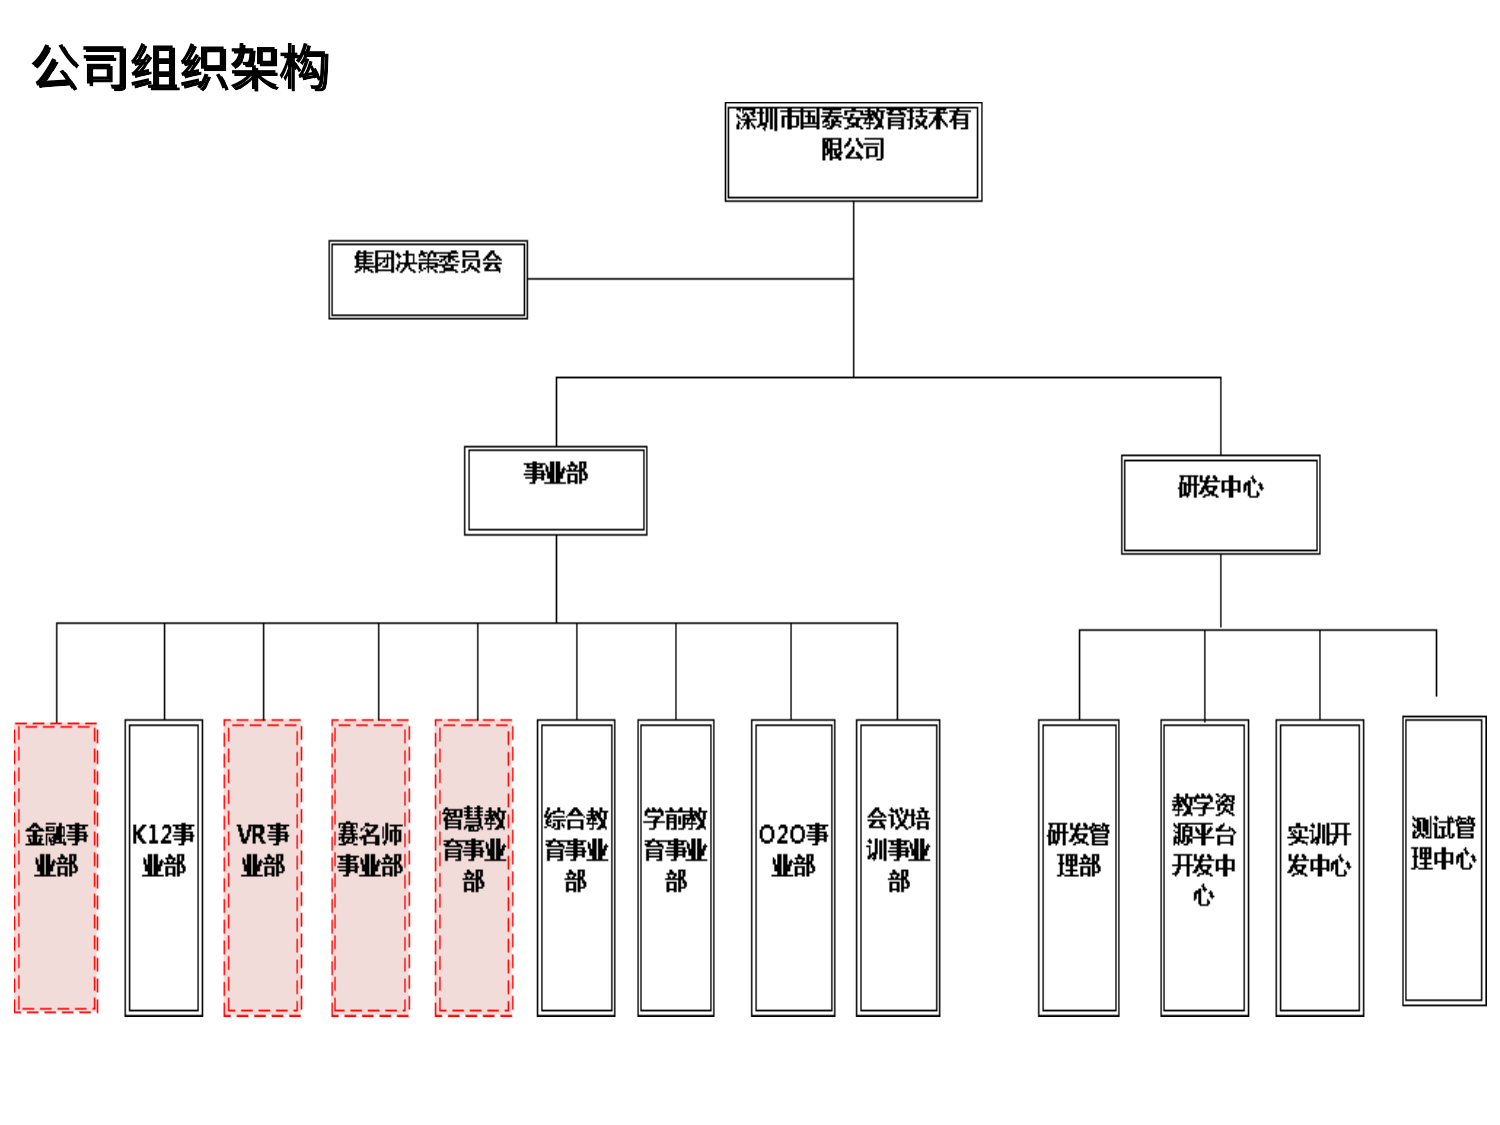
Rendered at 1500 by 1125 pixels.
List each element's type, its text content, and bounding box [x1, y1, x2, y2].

text_box 公司组织架构 [14, 7, 903, 102]
picture [14, 102, 1487, 1017]
